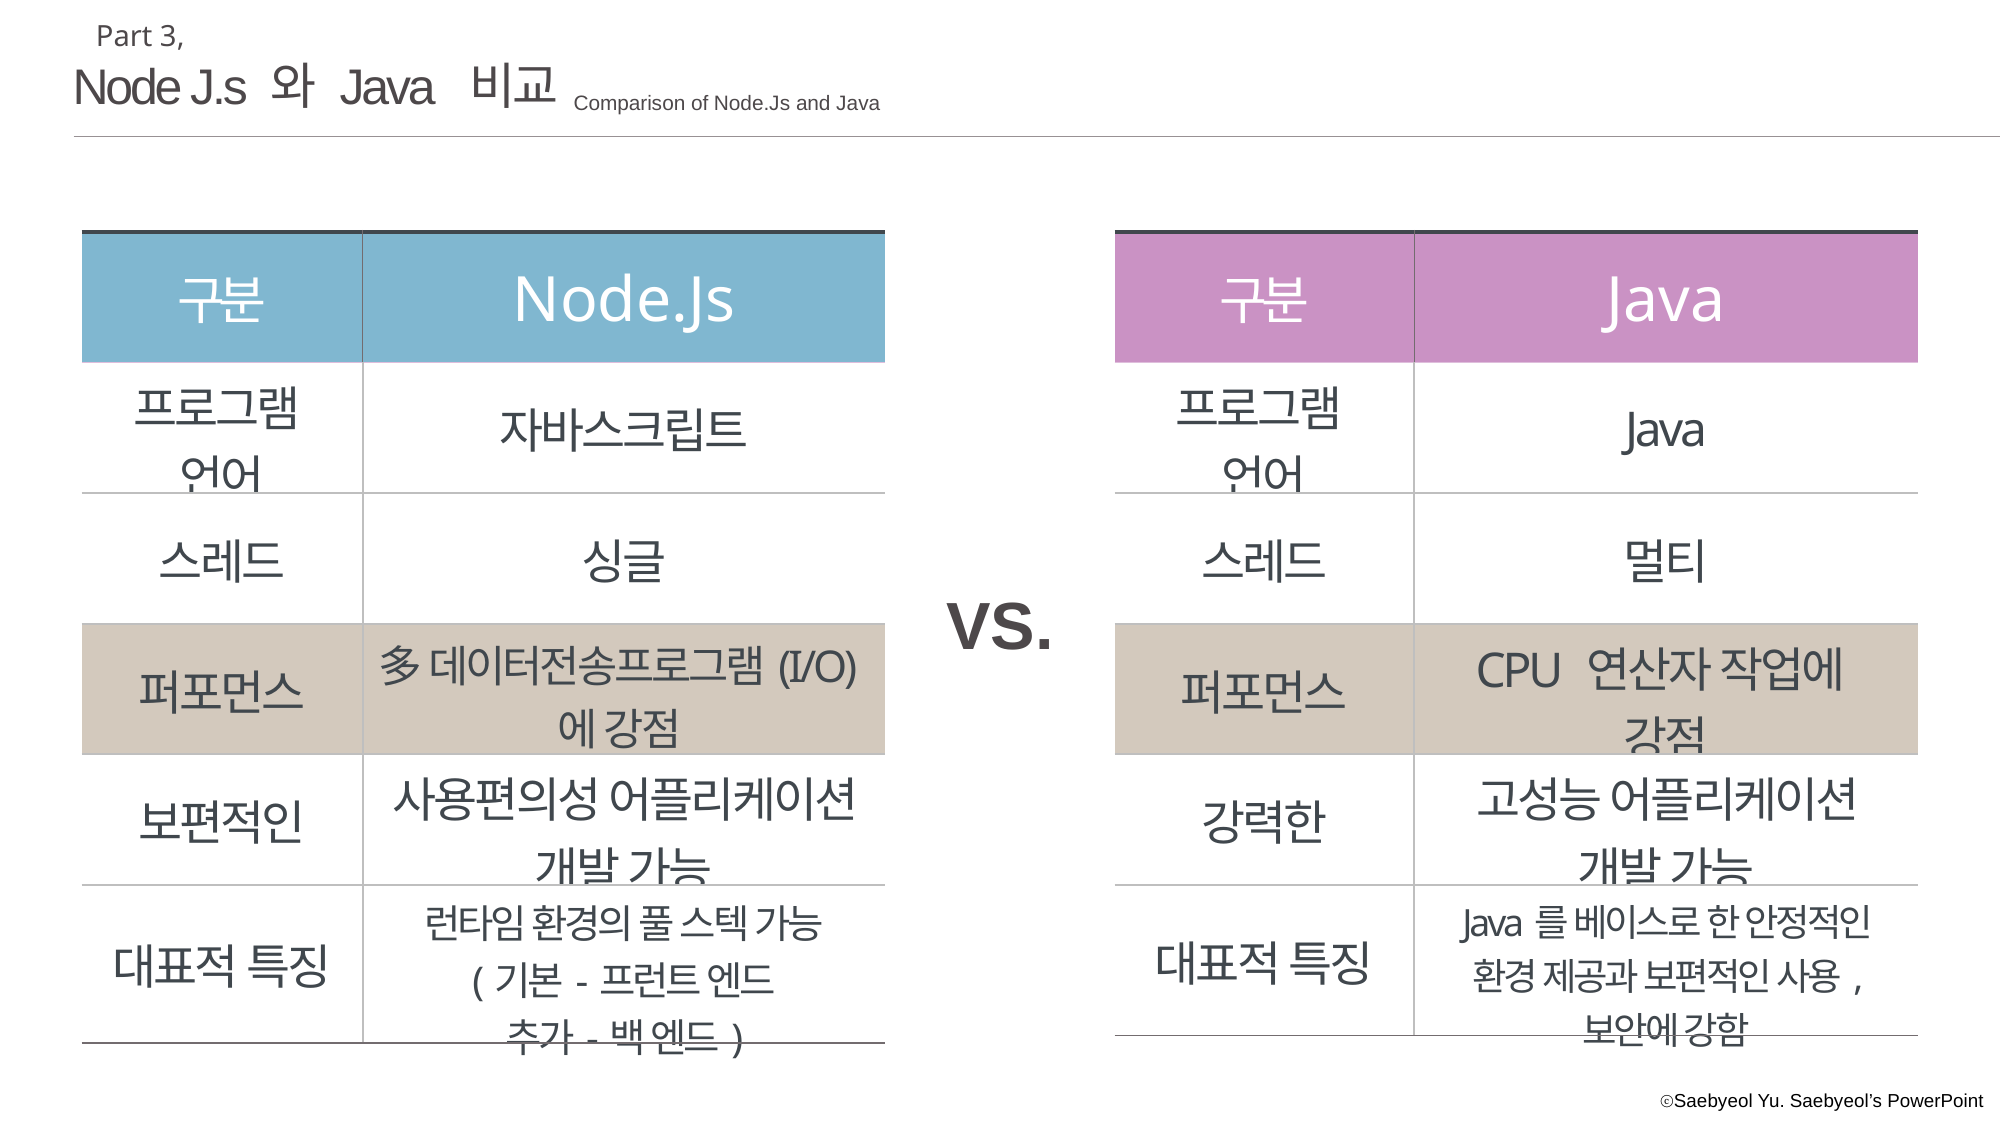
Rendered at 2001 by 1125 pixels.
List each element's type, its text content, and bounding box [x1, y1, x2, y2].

table_cell 강력한 [1115, 755, 1413, 884]
table_cell 멀티 [1415, 494, 1918, 623]
table_header Node.Js [363, 234, 885, 362]
table_cell 사용편의성 어플리케이션 개발 가능 [364, 755, 885, 884]
table_header 구분 [1115, 234, 1414, 362]
table_cell CPU 연산자 작업에 강점 [1415, 625, 1918, 753]
table_cell 고성능 어플리케이션 개발 가능 [1415, 755, 1918, 884]
table_cell 자바스크립트 [364, 363, 885, 492]
table_cell 스레드 [1115, 494, 1413, 623]
table_cell 프로그램 언어 [82, 363, 362, 492]
text_box VS. [885, 575, 1115, 671]
table_cell 프로그램 언어 [1115, 363, 1413, 492]
text_box Node J.s 와 Java 비교 [57, 46, 574, 122]
table_header 구분 [82, 234, 362, 362]
table_cell 런타임 환경의 풀 스텍 가능 (기본-프런트 엔드 추가-백 엔드) [364, 886, 885, 1042]
table_cell 퍼포먼스 [82, 625, 362, 753]
table_cell Java를 베이스로 한 안정적인 환경 제공과 보편적인 사용, 보안에 강함 [1415, 886, 1918, 1035]
table_cell 보편적인 [82, 755, 362, 884]
table_cell 대표적 특징 [1115, 886, 1413, 1035]
table_header Java [1415, 234, 1918, 362]
text_box Part 3, [81, 10, 200, 46]
table_cell 多 데이터전송프로그램(I/O)에 강점 [364, 625, 885, 753]
text_box Comparison of Node.Js and Java [558, 82, 896, 123]
table_cell 싱글 [364, 494, 885, 623]
table_cell 퍼포먼스 [1115, 625, 1413, 753]
table_cell Java [1415, 363, 1918, 492]
table_cell 대표적 특징 [82, 886, 362, 1042]
table_cell 스레드 [82, 494, 362, 623]
